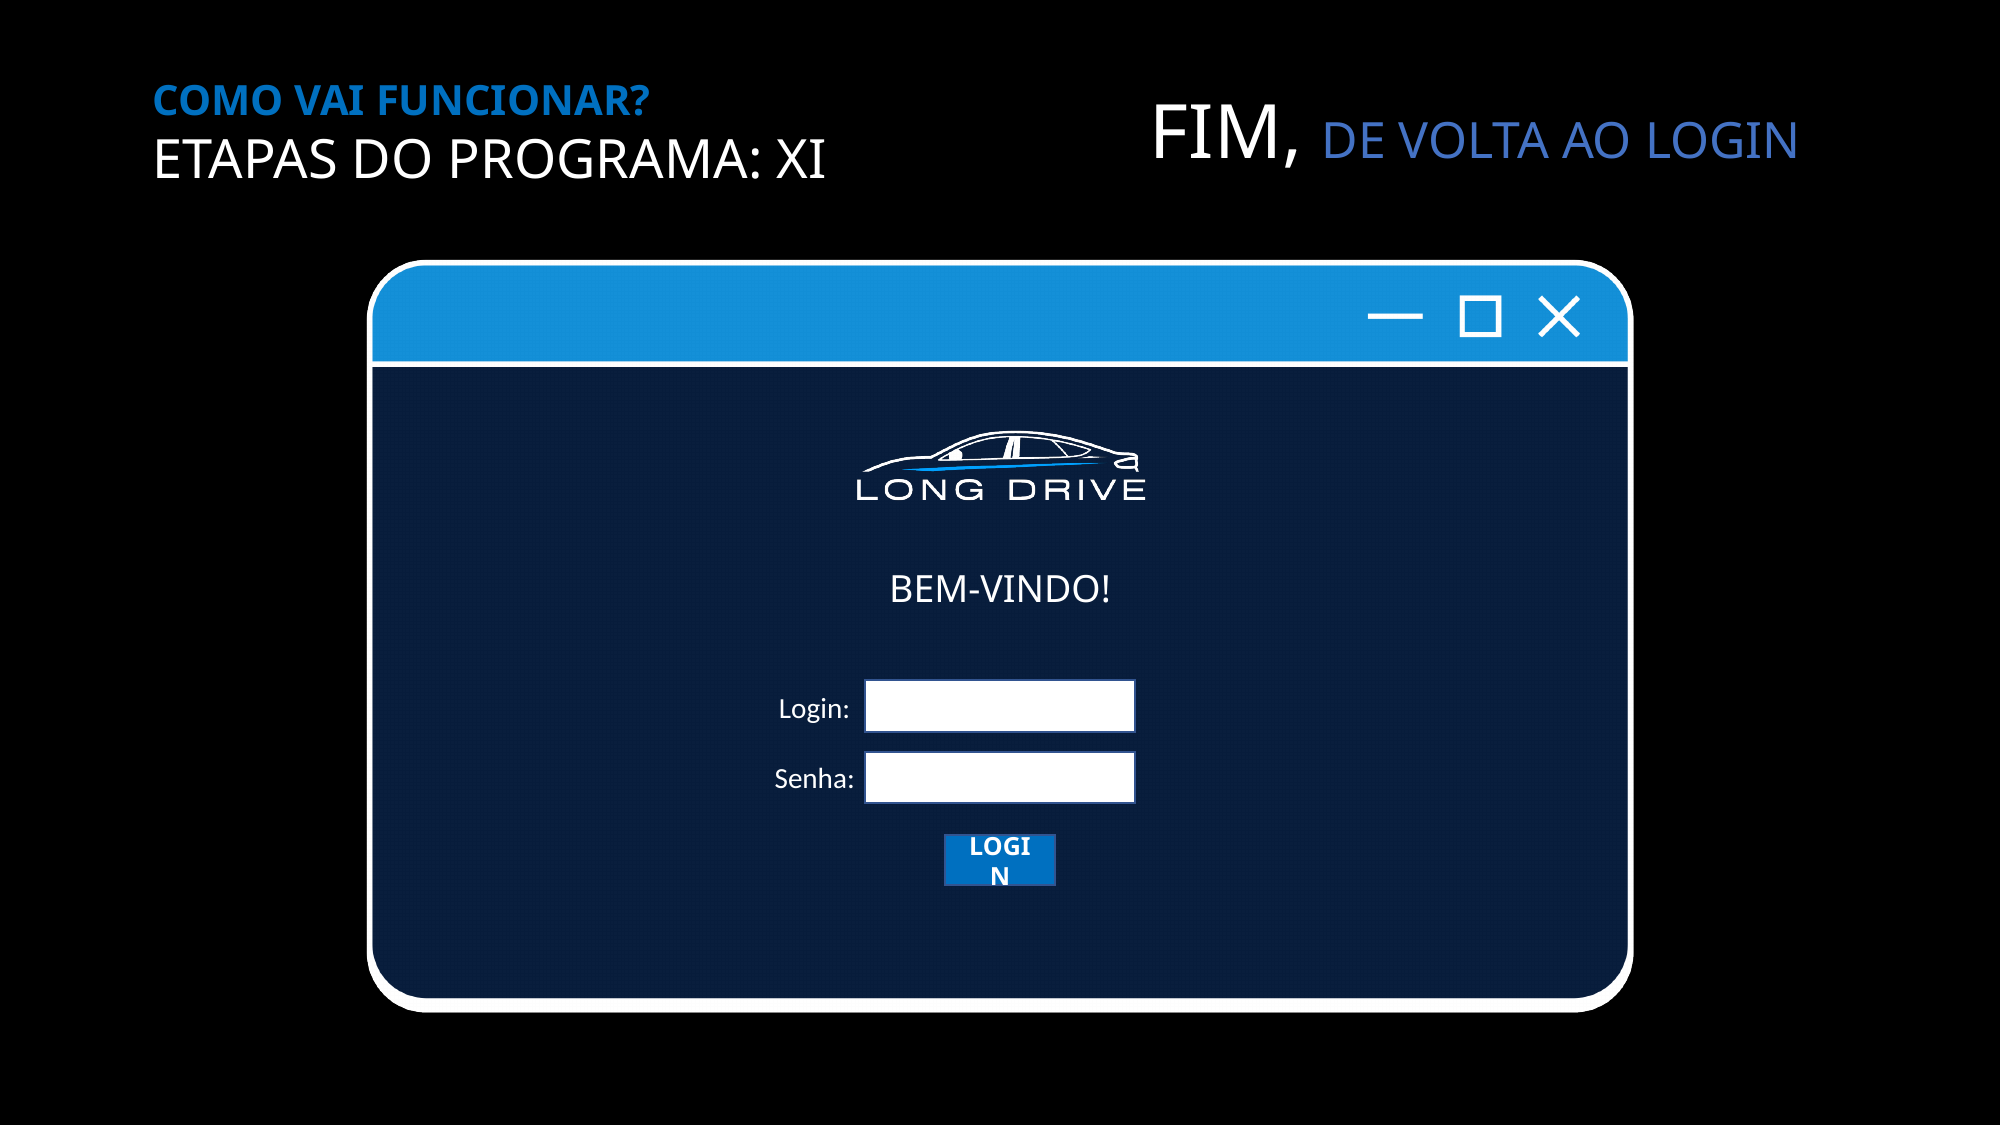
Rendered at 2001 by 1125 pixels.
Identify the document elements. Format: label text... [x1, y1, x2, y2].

title COMO VAI FUNCIONAR? ETAPAS DO PROGRAMA: XI [137, 22, 1863, 240]
picture [787, 267, 1213, 693]
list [339, 239, 1661, 1033]
text_box FIM, DE VOLTA AO LOGIN [1134, 50, 2000, 206]
